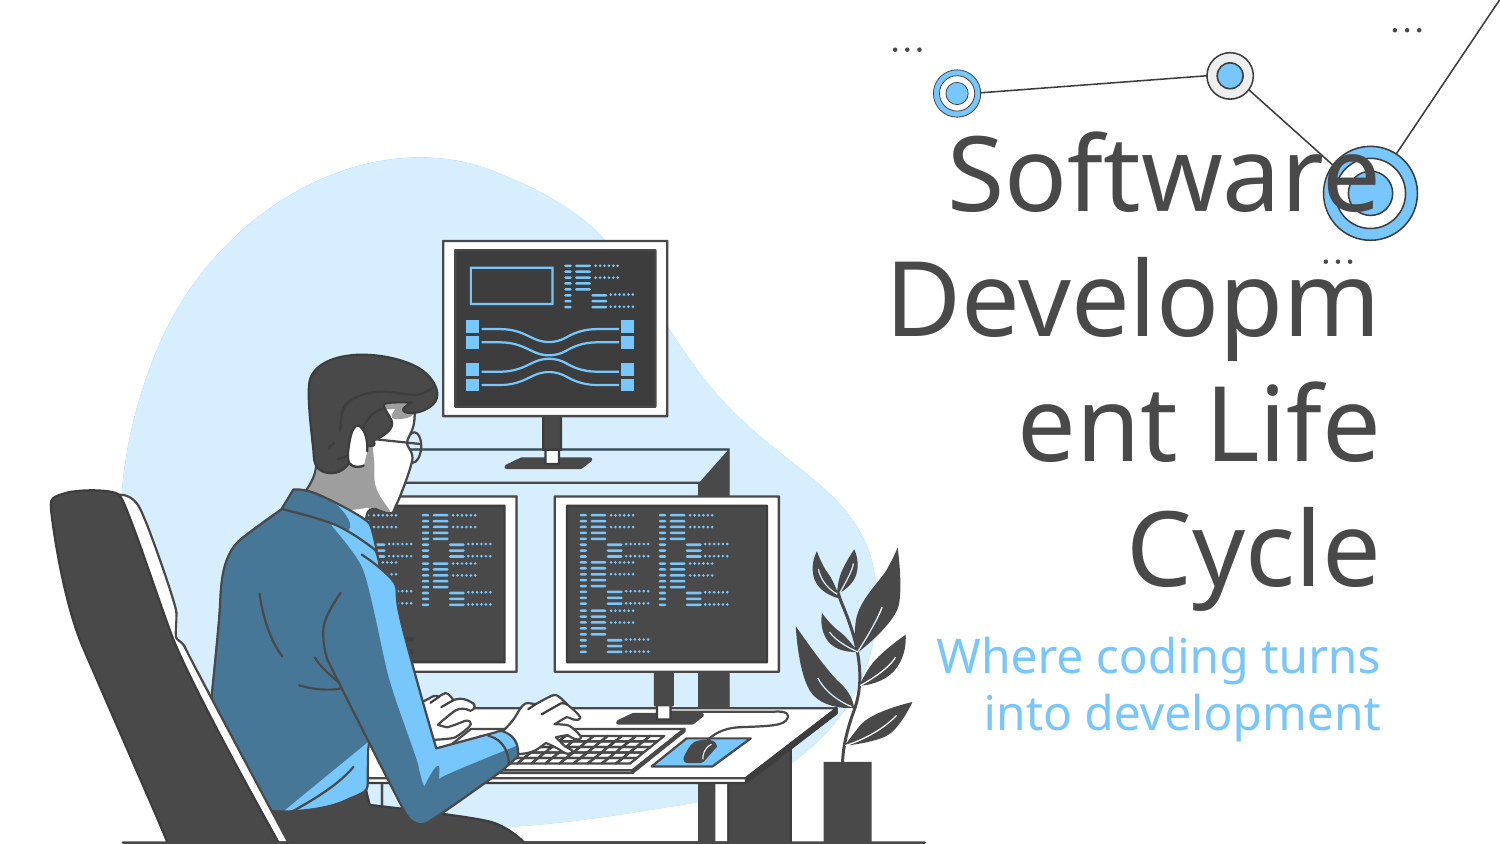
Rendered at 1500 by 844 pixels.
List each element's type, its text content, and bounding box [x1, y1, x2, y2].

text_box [49, 157, 927, 844]
text_box [1352, 172, 1375, 184]
subtitle Where coding turns into development [932, 610, 1397, 758]
title Software Development Life Cycle [932, 328, 1397, 610]
text_box [1328, 155, 1363, 204]
text_box [1354, 202, 1372, 211]
